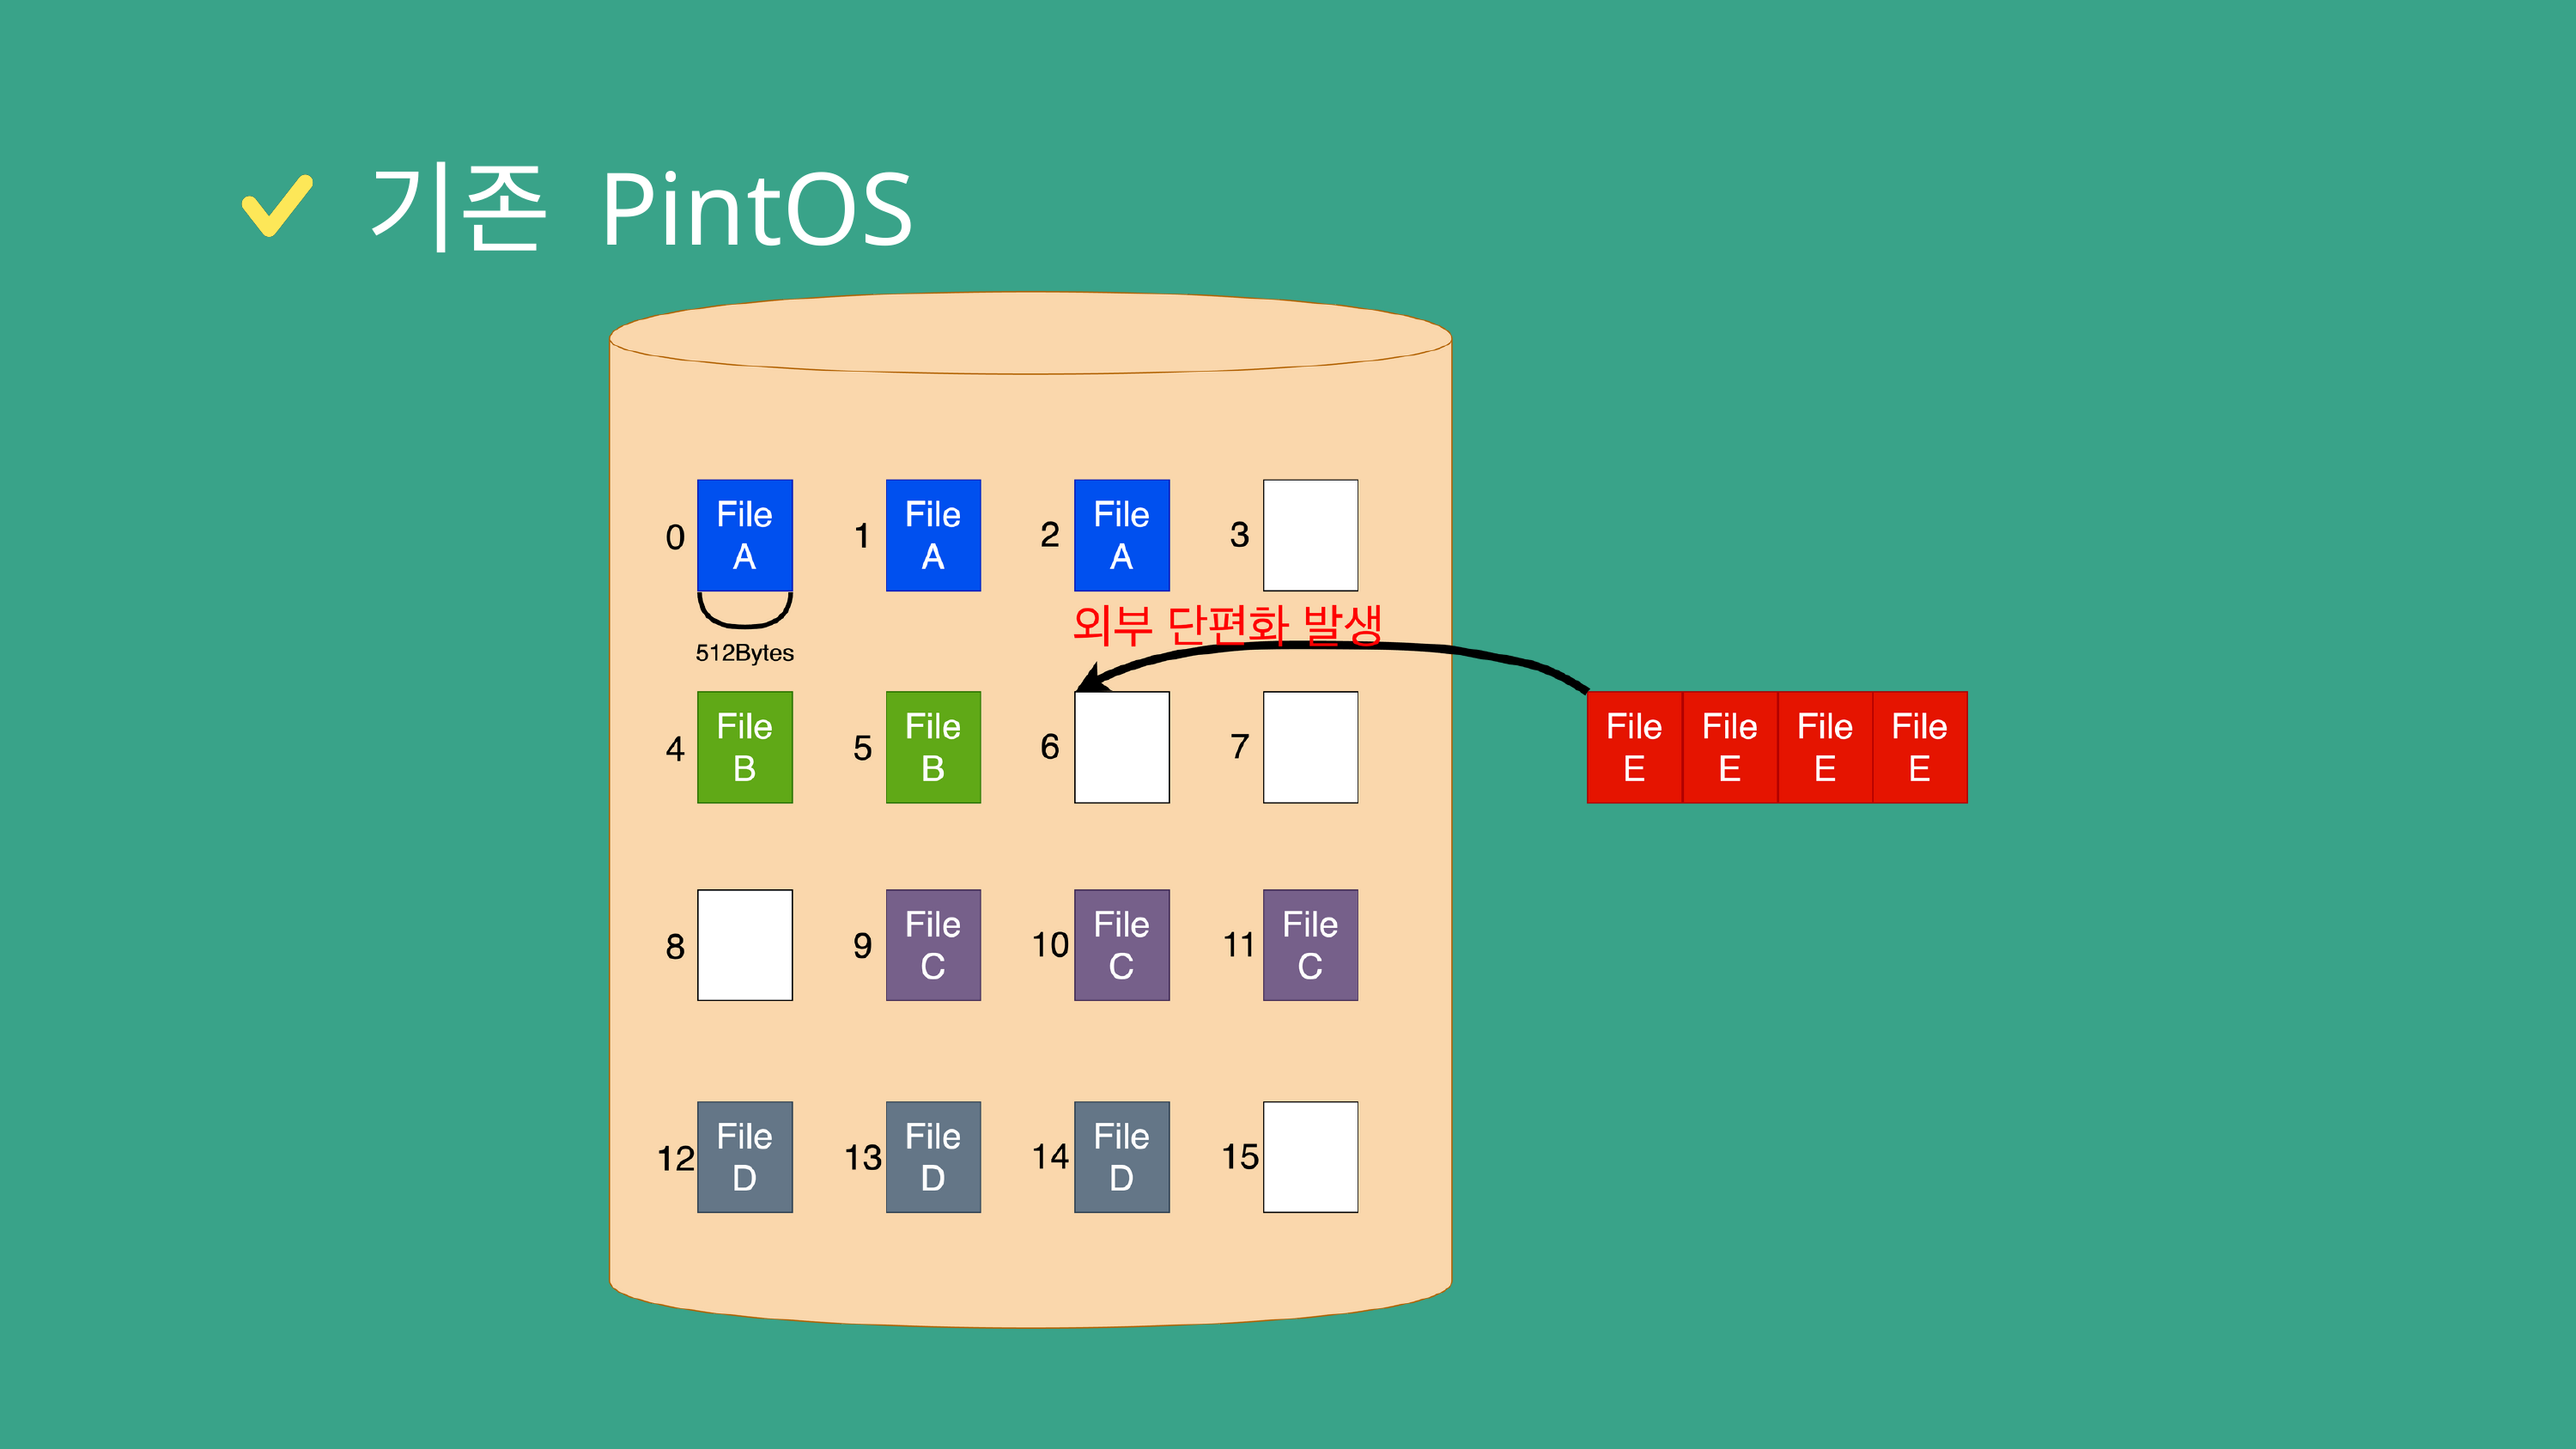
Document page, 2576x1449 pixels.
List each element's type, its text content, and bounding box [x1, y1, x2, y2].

text_box [240, 174, 313, 237]
text_box [597, 279, 1979, 1340]
text_box 기존 PintOS [366, 137, 1497, 266]
